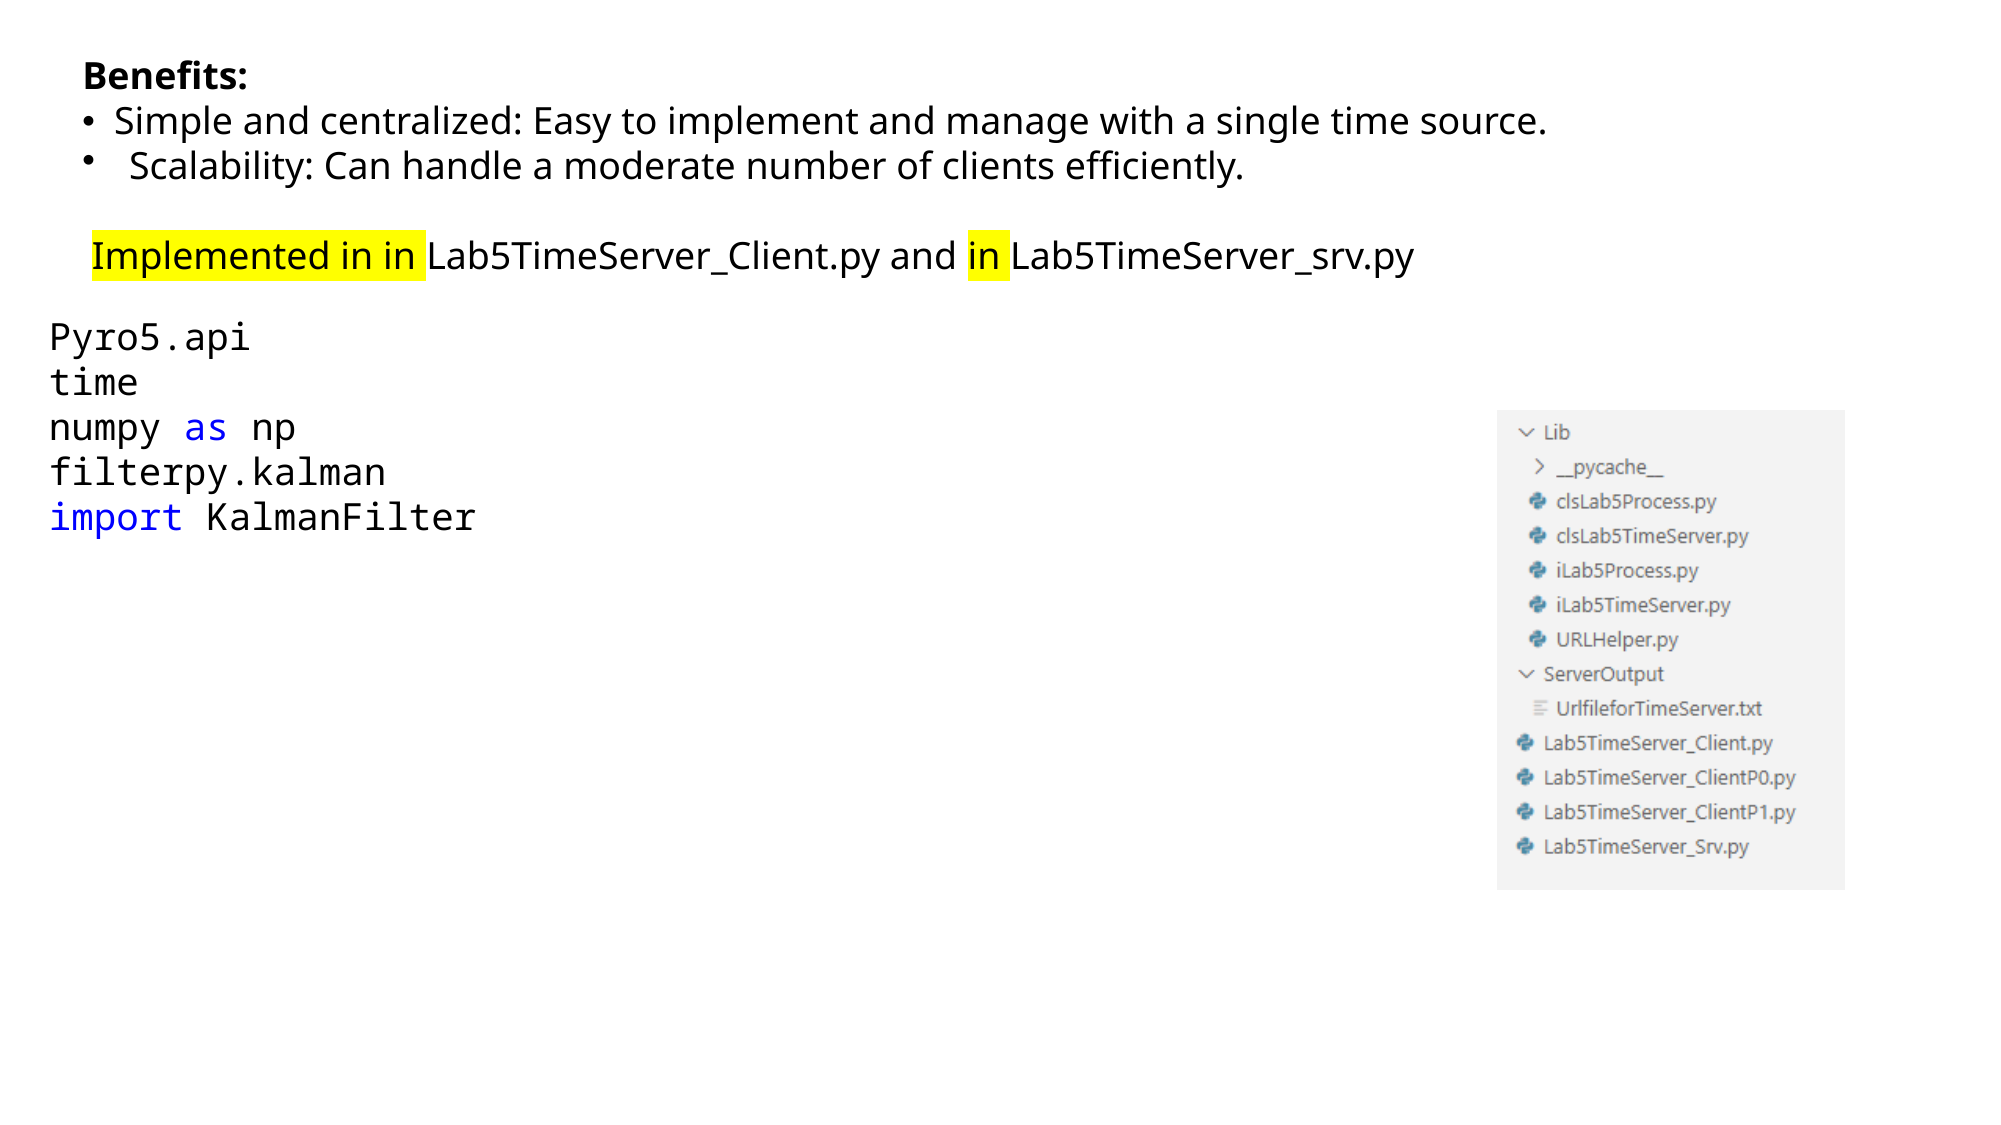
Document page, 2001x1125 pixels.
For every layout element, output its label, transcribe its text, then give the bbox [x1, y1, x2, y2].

picture [1497, 410, 1845, 890]
text_box Pyro5.api time numpy as np filterpy.kalman import KalmanFilter [34, 305, 1627, 681]
text_box Benefits: • Simple and centralized: Easy to implement and manage with a single time source. Scalability: Can handle a moderate number of clients efficiently. Implemented in in Lab5TimeServer_Client.py and in Lab5TimeServer_srv.py [67, 44, 1944, 330]
